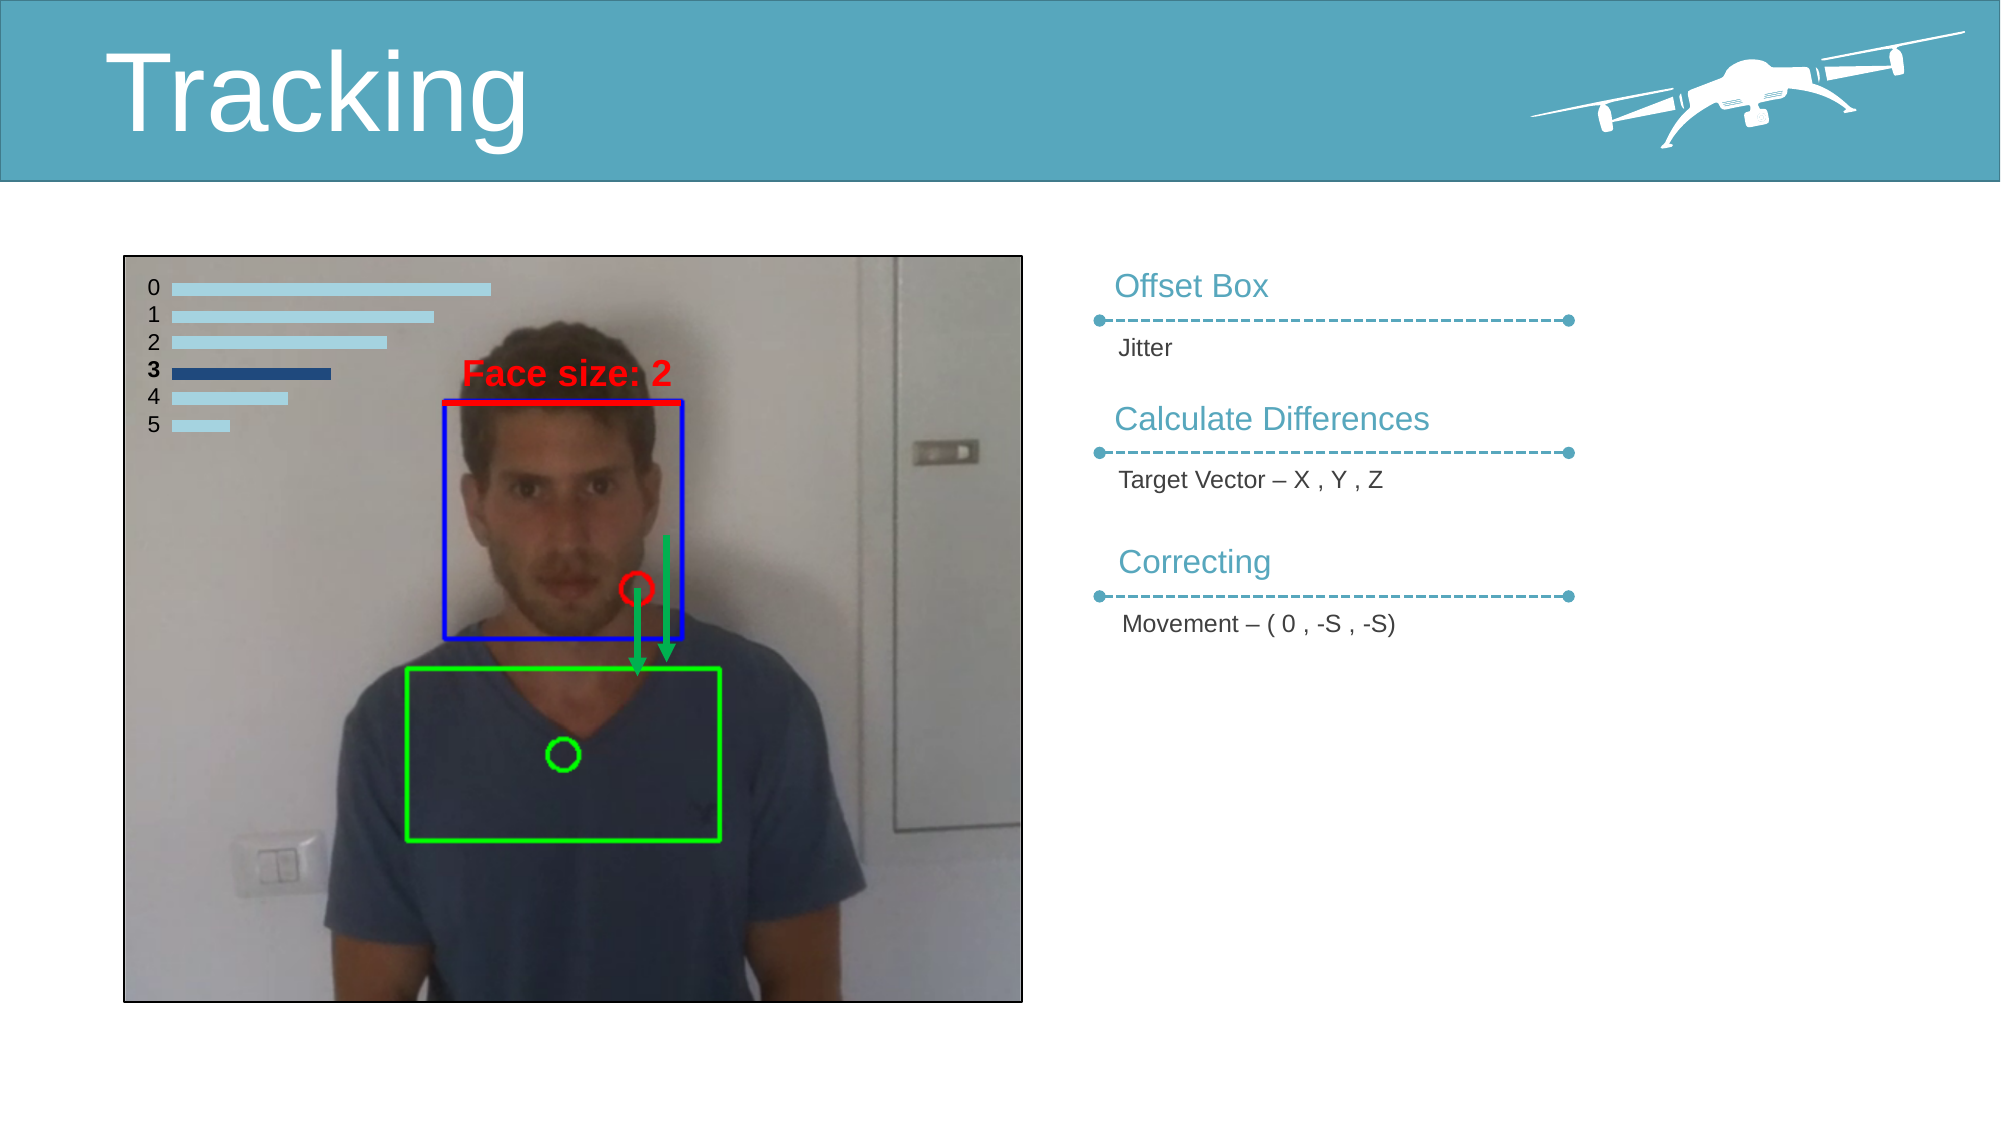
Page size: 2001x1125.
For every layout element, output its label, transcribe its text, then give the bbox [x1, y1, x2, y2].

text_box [1103, 532, 1594, 646]
list Tracking [89, 35, 1952, 155]
picture [125, 257, 1021, 1002]
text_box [1099, 389, 1590, 503]
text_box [1099, 257, 1590, 370]
